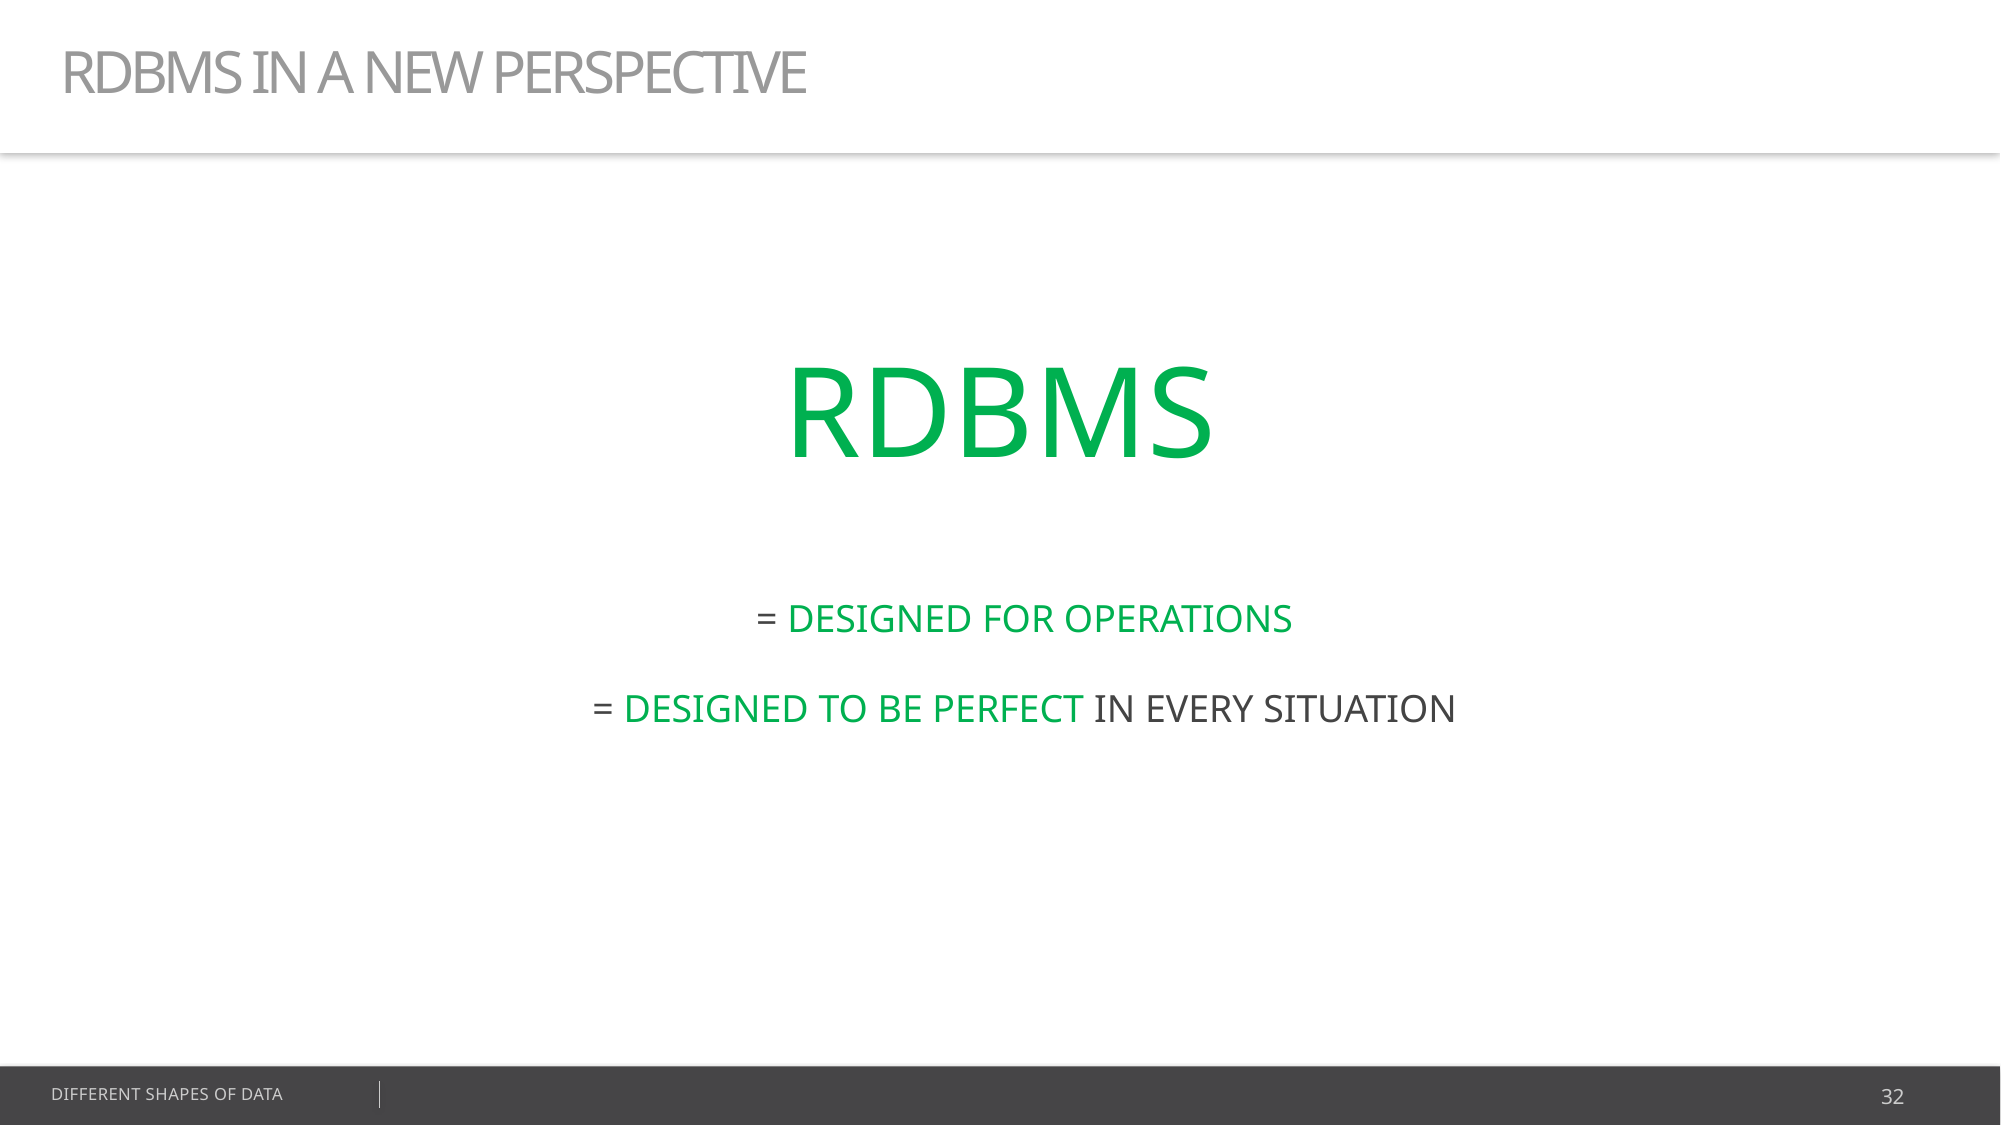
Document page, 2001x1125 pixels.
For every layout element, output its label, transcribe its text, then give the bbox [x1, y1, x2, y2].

list RDBMS IN A NEW PERSPECTIVE [0, 0, 2000, 153]
text_box = DESIGNED FOR OPERATIONS = DESIGNED TO BE PERFECT IN EVERY SITUATION [434, 587, 1615, 738]
text_box RDBMS [768, 325, 1232, 560]
